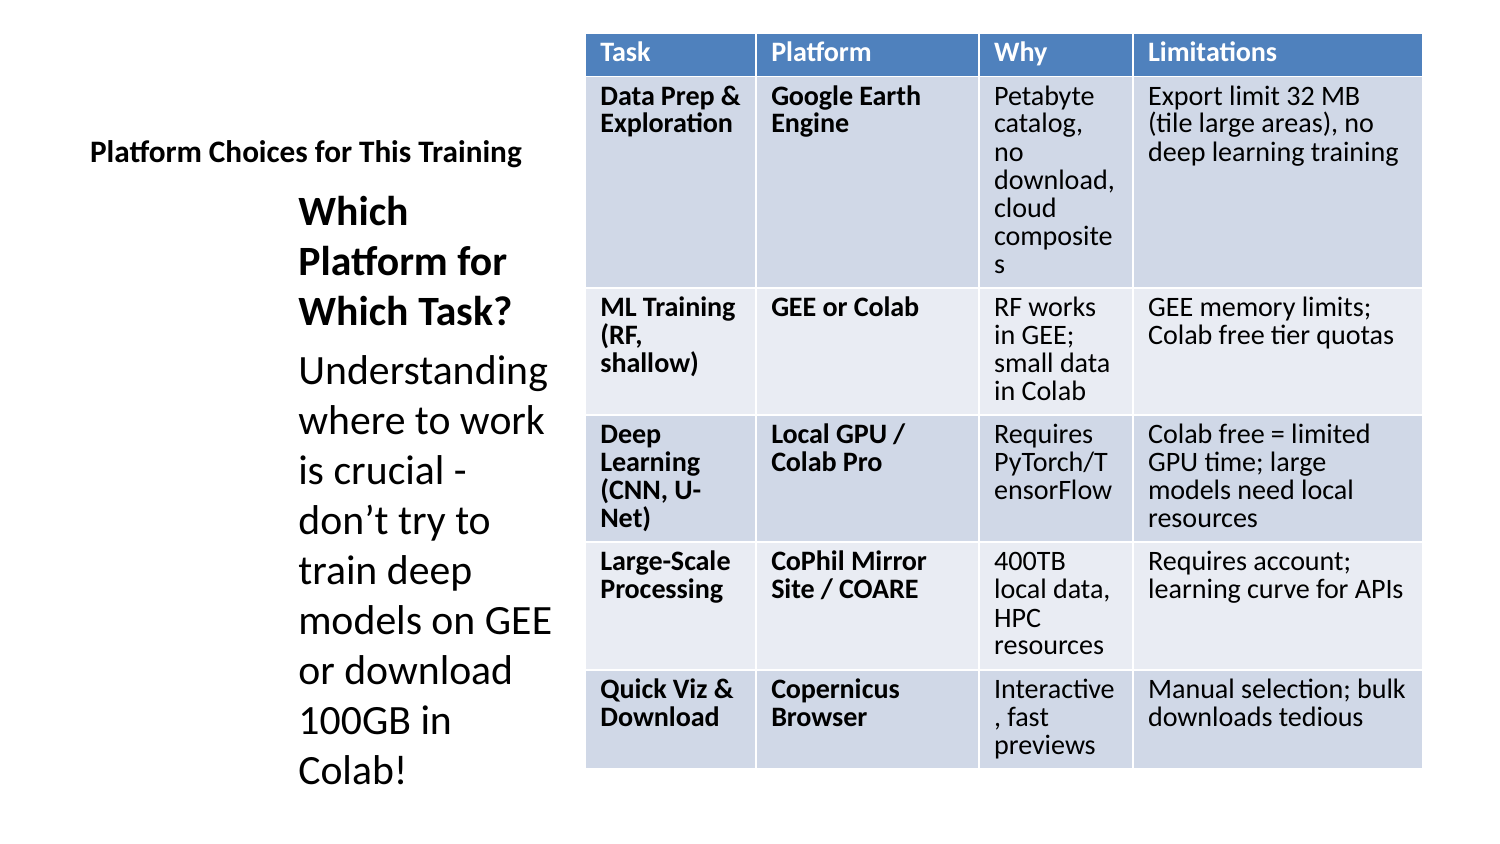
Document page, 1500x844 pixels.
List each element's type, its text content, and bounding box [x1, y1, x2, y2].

table_header Platform [757, 34, 978, 76]
table_cell GEE memory limits; Colab free tier quotas [1134, 289, 1422, 414]
table_cell Requires PyTorch/TensorFlow [980, 416, 1132, 541]
table_cell Export limit 32 MB (tile large areas), no deep learning training [1134, 77, 1422, 287]
table_header Why [980, 34, 1132, 76]
title Platform Choices for This Training [75, 33, 569, 176]
table_cell Manual selection; bulk downloads tedious [1134, 671, 1422, 768]
table_cell GEE or Colab [757, 289, 978, 414]
table_cell RF works in GEE; small data in Colab [980, 289, 1132, 414]
table_cell Interactive, fast previews [980, 671, 1132, 768]
table_cell ML Training (RF, shallow) [586, 289, 755, 414]
table_cell Google Earth Engine [757, 77, 978, 287]
table_cell Local GPU / Colab Pro [757, 416, 978, 541]
table_cell Data Prep & Exploration [586, 77, 755, 287]
table_cell Requires account; learning curve for APIs [1134, 543, 1422, 669]
table_cell Large-Scale Processing [586, 543, 755, 669]
table_header Limitations [1134, 34, 1422, 76]
table_cell Petabyte catalog, no download, cloud composites [980, 77, 1132, 287]
table_cell Colab free = limited GPU time; large models need local resources [1134, 416, 1422, 541]
table_cell Quick Viz & Download [586, 671, 755, 768]
table_cell 400TB local data, HPC resources [980, 543, 1132, 669]
table_cell Deep Learning (CNN, U-Net) [586, 416, 755, 541]
table_cell Copernicus Browser [757, 671, 978, 768]
table_cell CoPhil Mirror Site / COARE [757, 543, 978, 669]
list Which Platform for Which Task? Understanding where to work is crucial - don’t try to train deep models on GEE or download 100GB in Colab! [75, 176, 569, 754]
table_header Task [586, 34, 755, 76]
